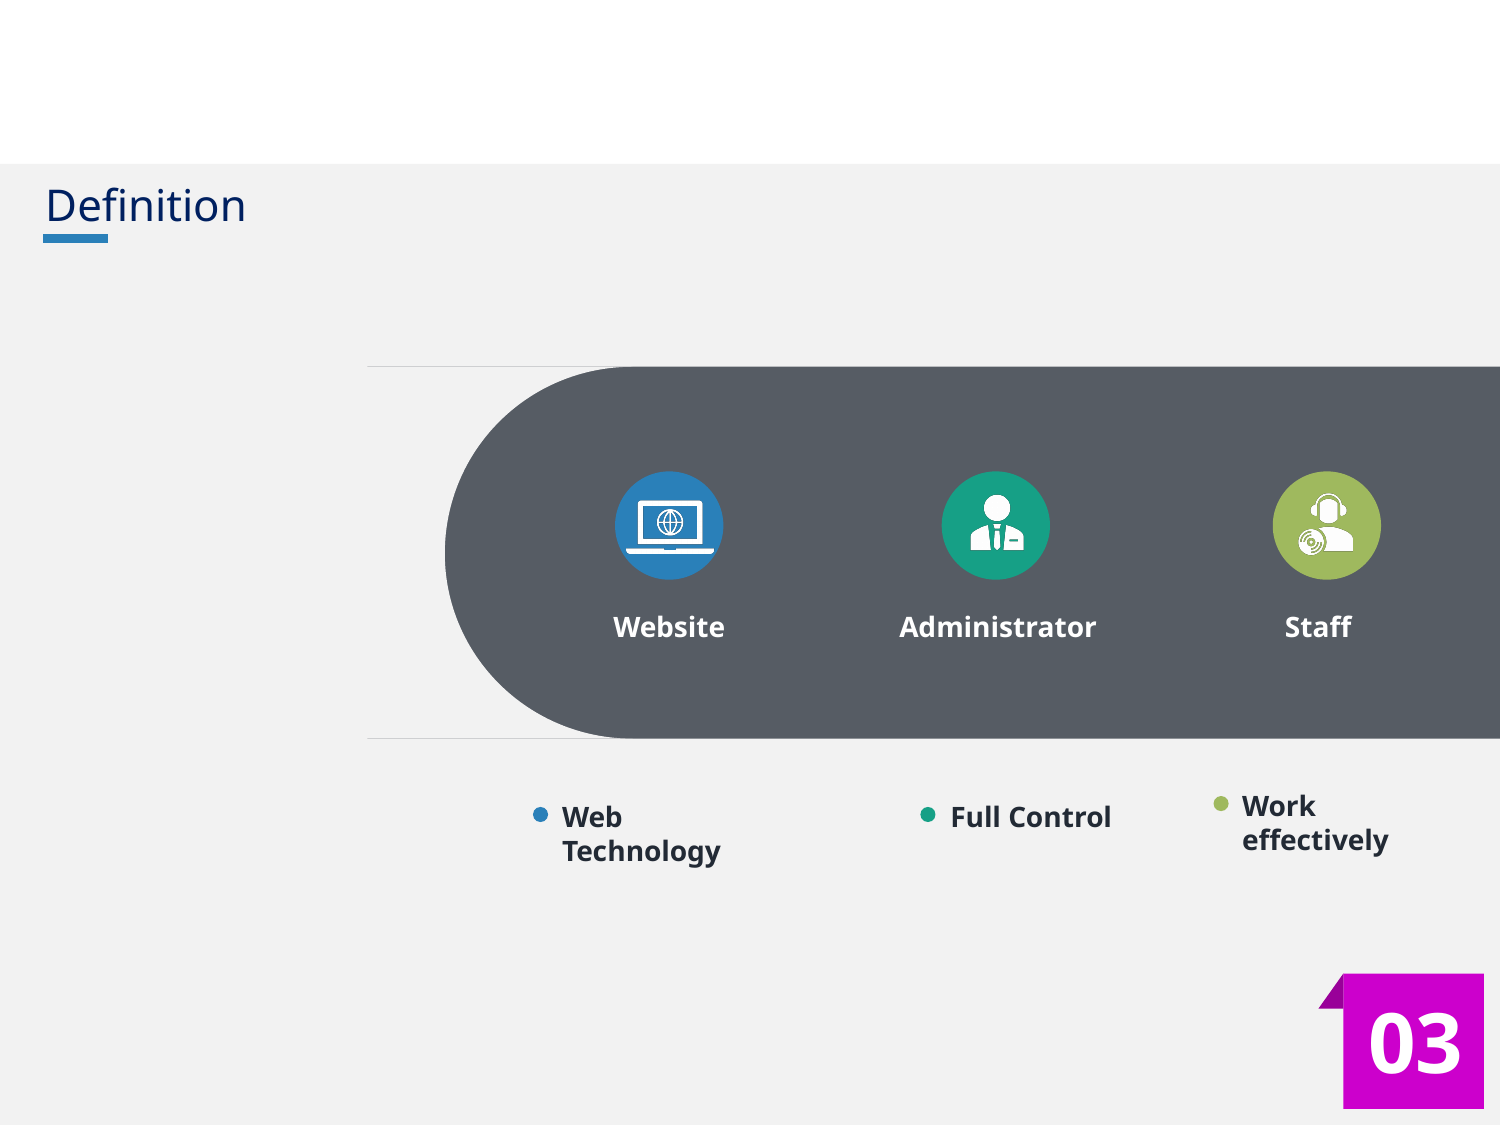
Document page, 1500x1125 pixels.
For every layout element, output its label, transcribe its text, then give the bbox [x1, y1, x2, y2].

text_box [367, 366, 1500, 739]
text_box Definition [30, 170, 527, 238]
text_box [1318, 973, 1484, 1109]
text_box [532, 781, 1500, 842]
